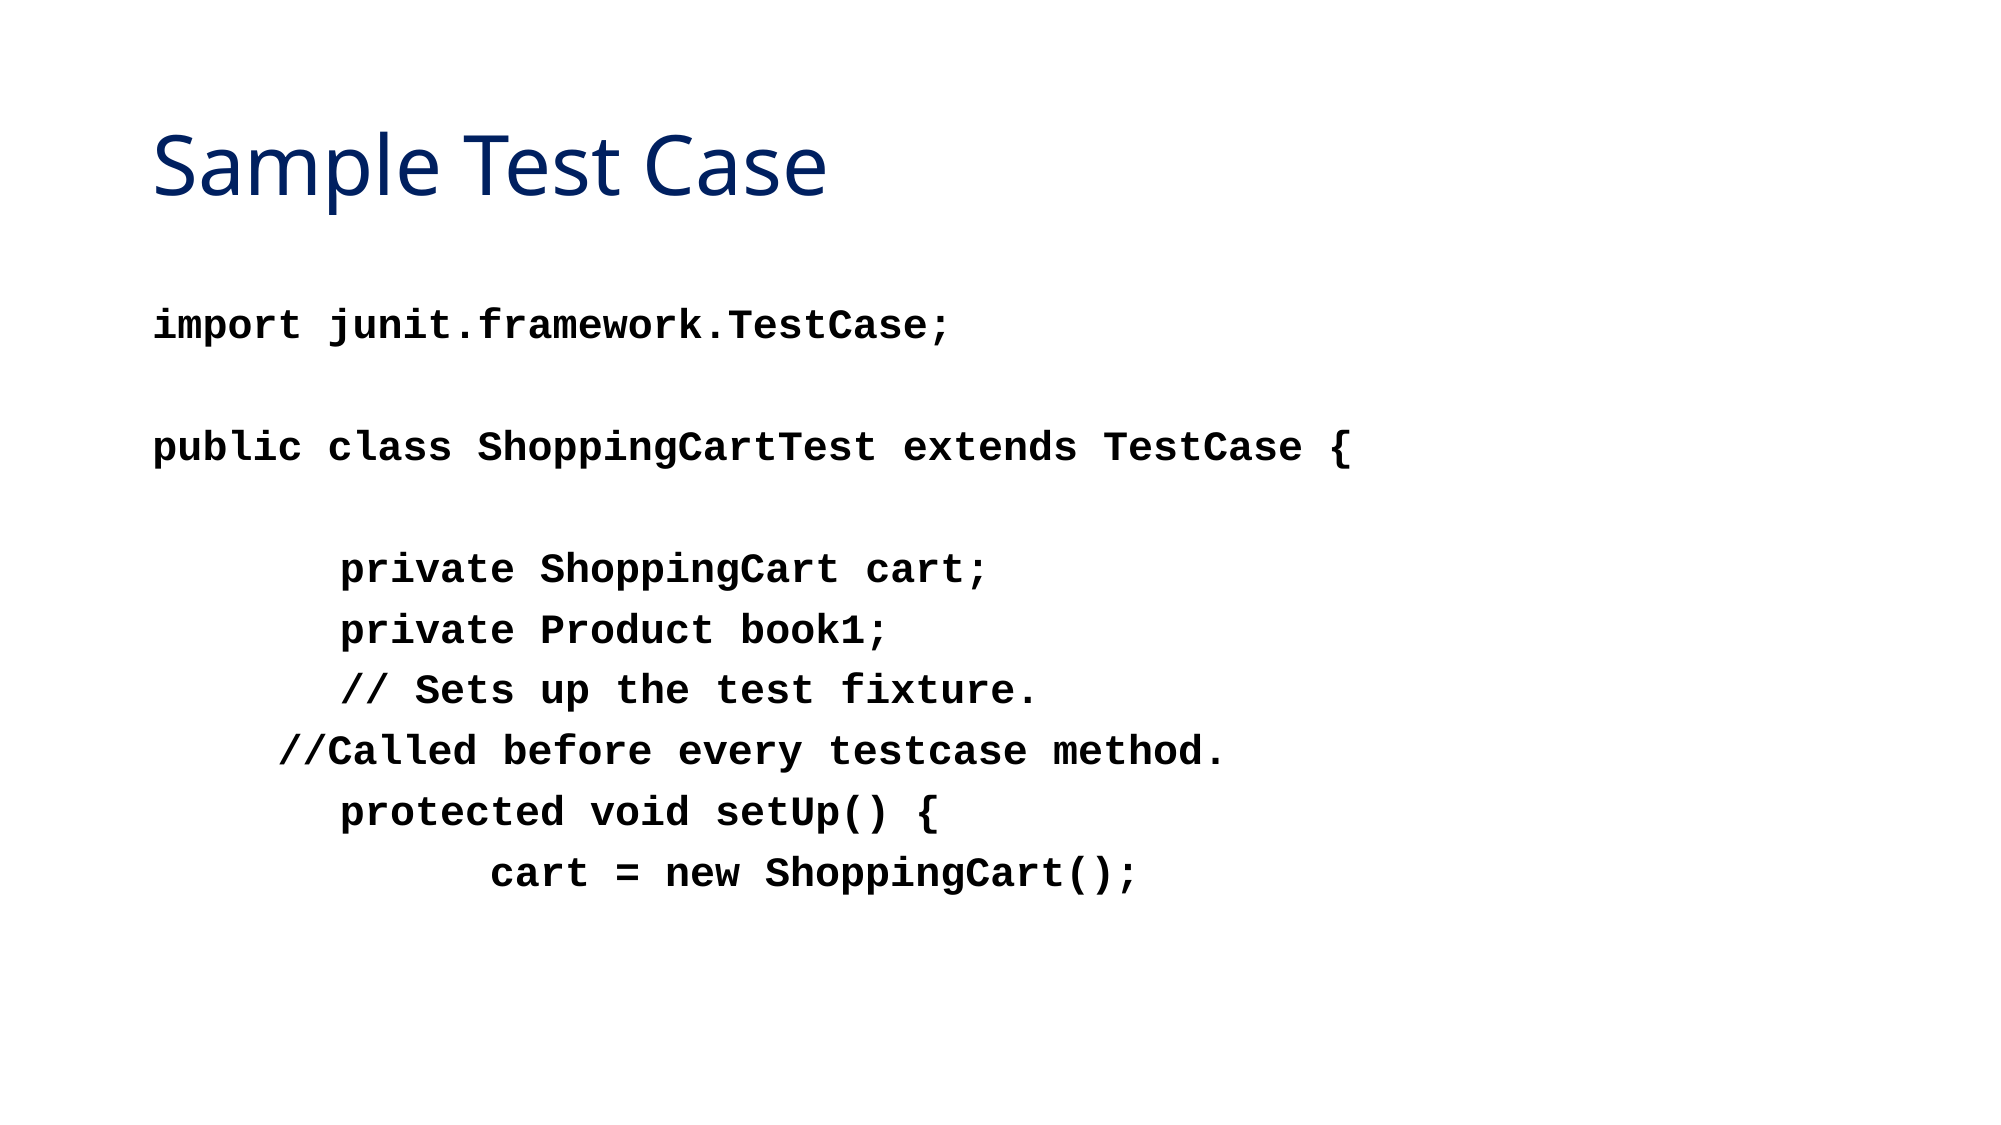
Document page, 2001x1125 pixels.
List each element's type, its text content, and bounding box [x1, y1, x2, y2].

title Sample Test Case [137, 59, 1863, 278]
list import junit.framework.TestCase; public class ShoppingCartTest extends TestCase { private ShoppingCart cart; private Product book1; // Sets up the test fixture. //Called before every testcase method. protected void setUp() { cart = new ShoppingCart(); [137, 299, 1863, 1014]
